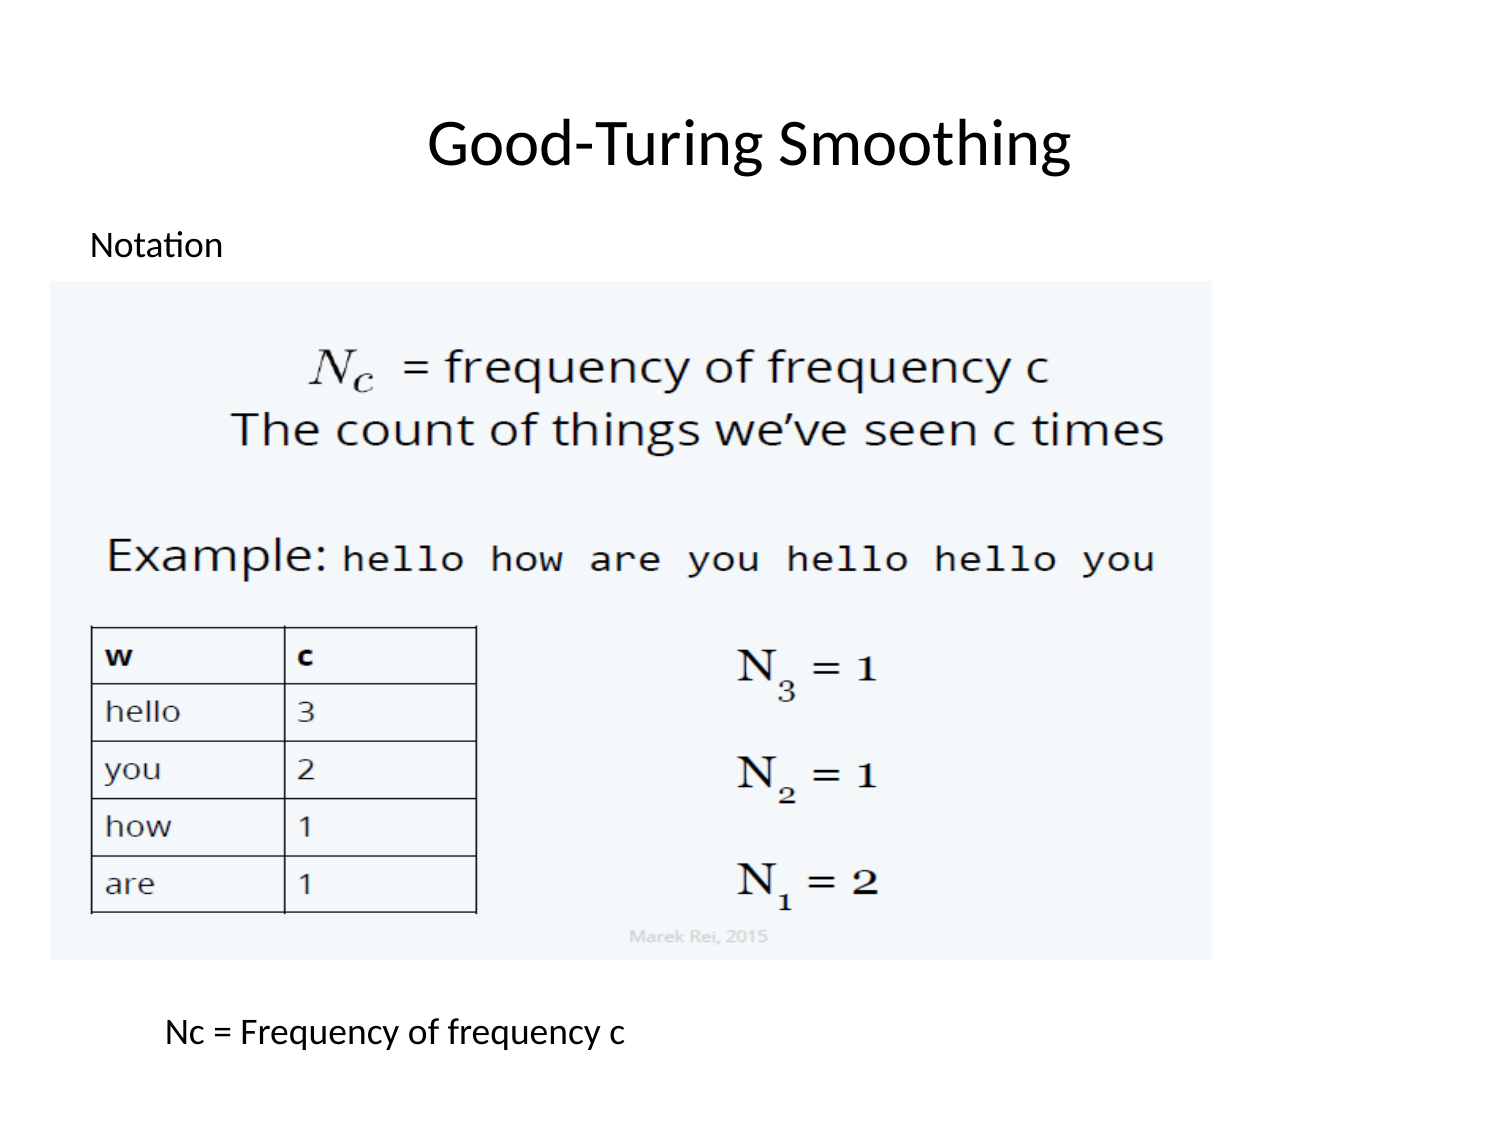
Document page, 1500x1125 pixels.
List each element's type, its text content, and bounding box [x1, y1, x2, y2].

title Good-Turing Smoothing [75, 45, 1425, 233]
text_box Notation [75, 212, 1388, 273]
text_box Nc = Frequency of frequency c [149, 999, 1287, 1060]
picture [49, 280, 1213, 960]
